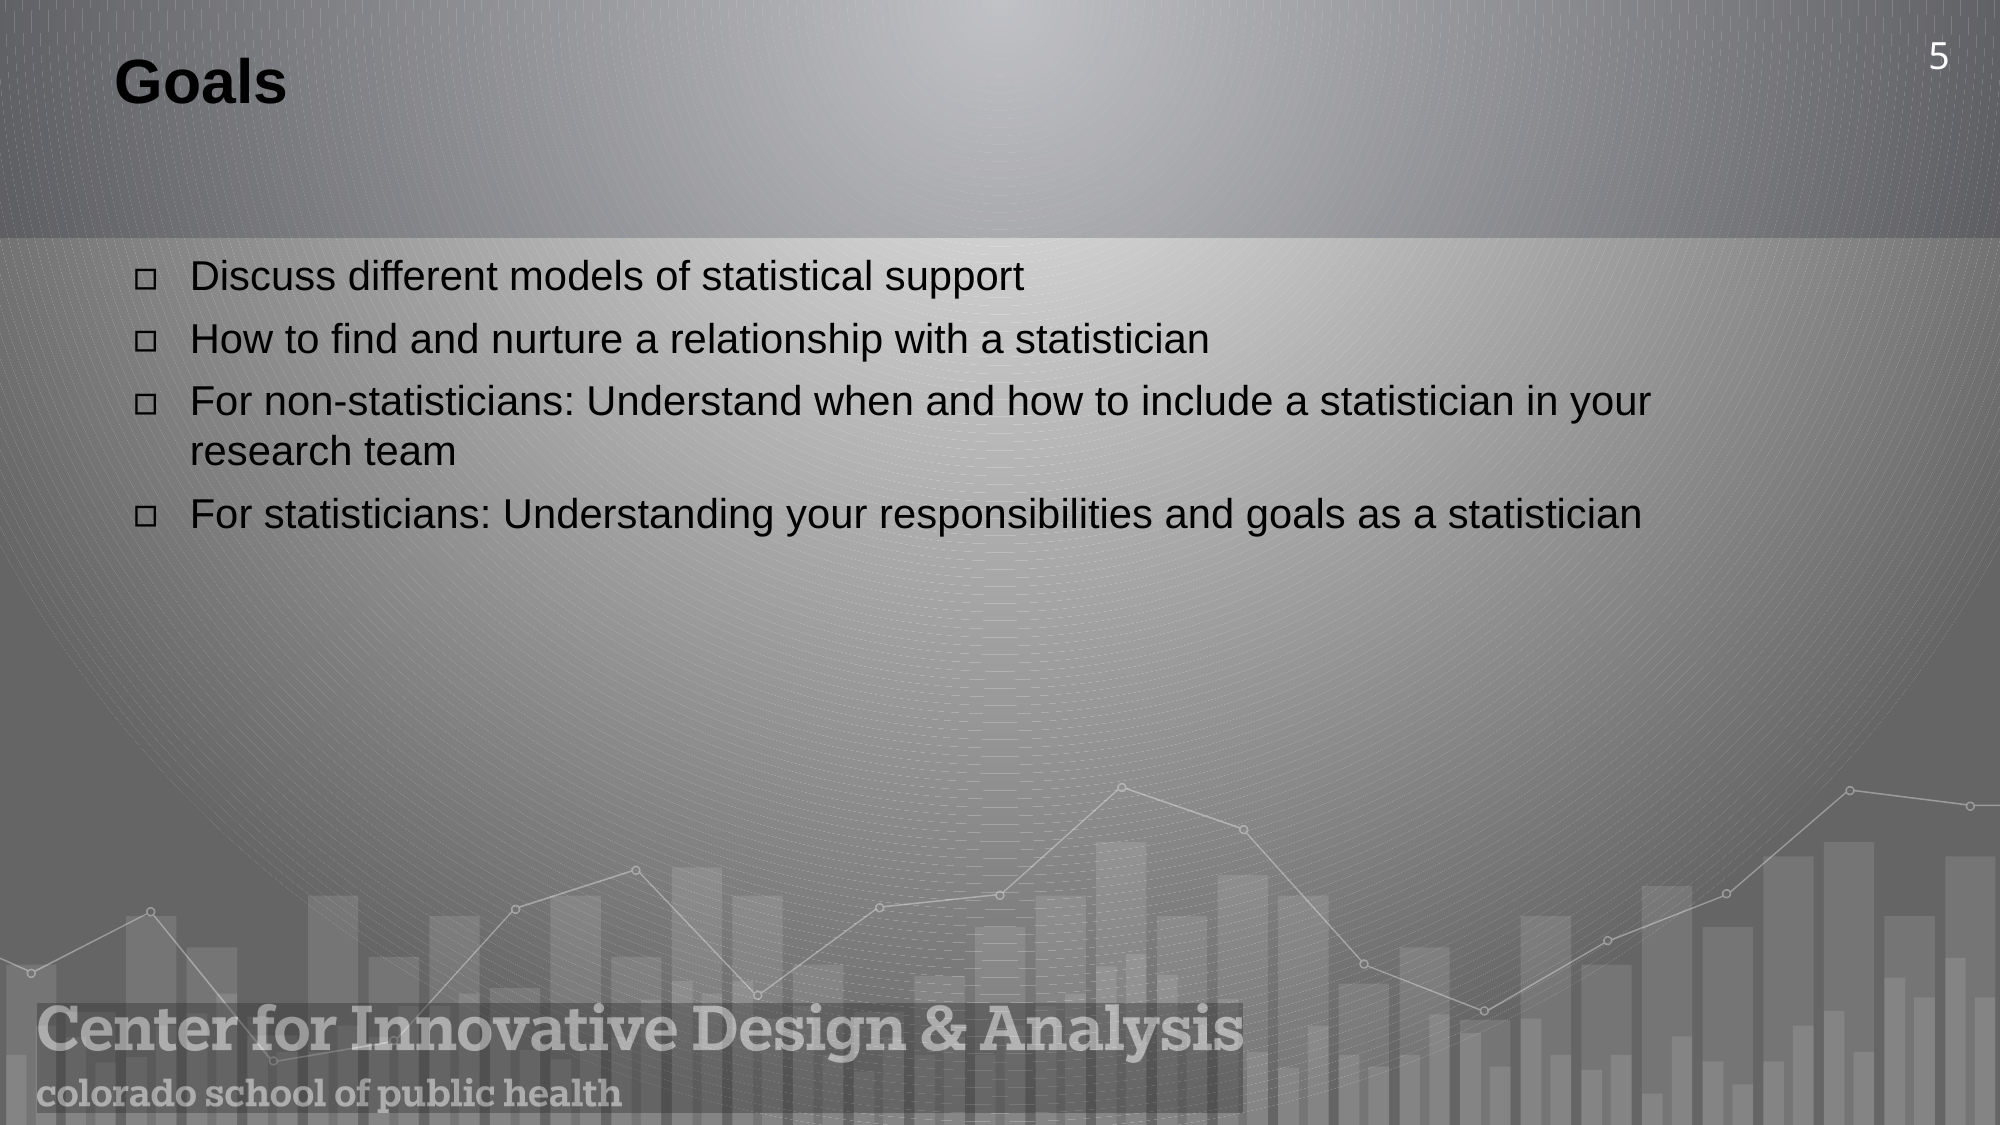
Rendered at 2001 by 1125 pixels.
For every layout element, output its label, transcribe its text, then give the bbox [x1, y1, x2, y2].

list Discuss different models of statistical support How to find and nurture a relationship with a statistician For non-statisticians: Understand when and how to include a statistician in your research team For statisticians: Understanding your responsibilities and goals as a statistician [99, 233, 1783, 871]
title Goals [99, 37, 1361, 132]
slide_number 5 [1878, 0, 2000, 118]
